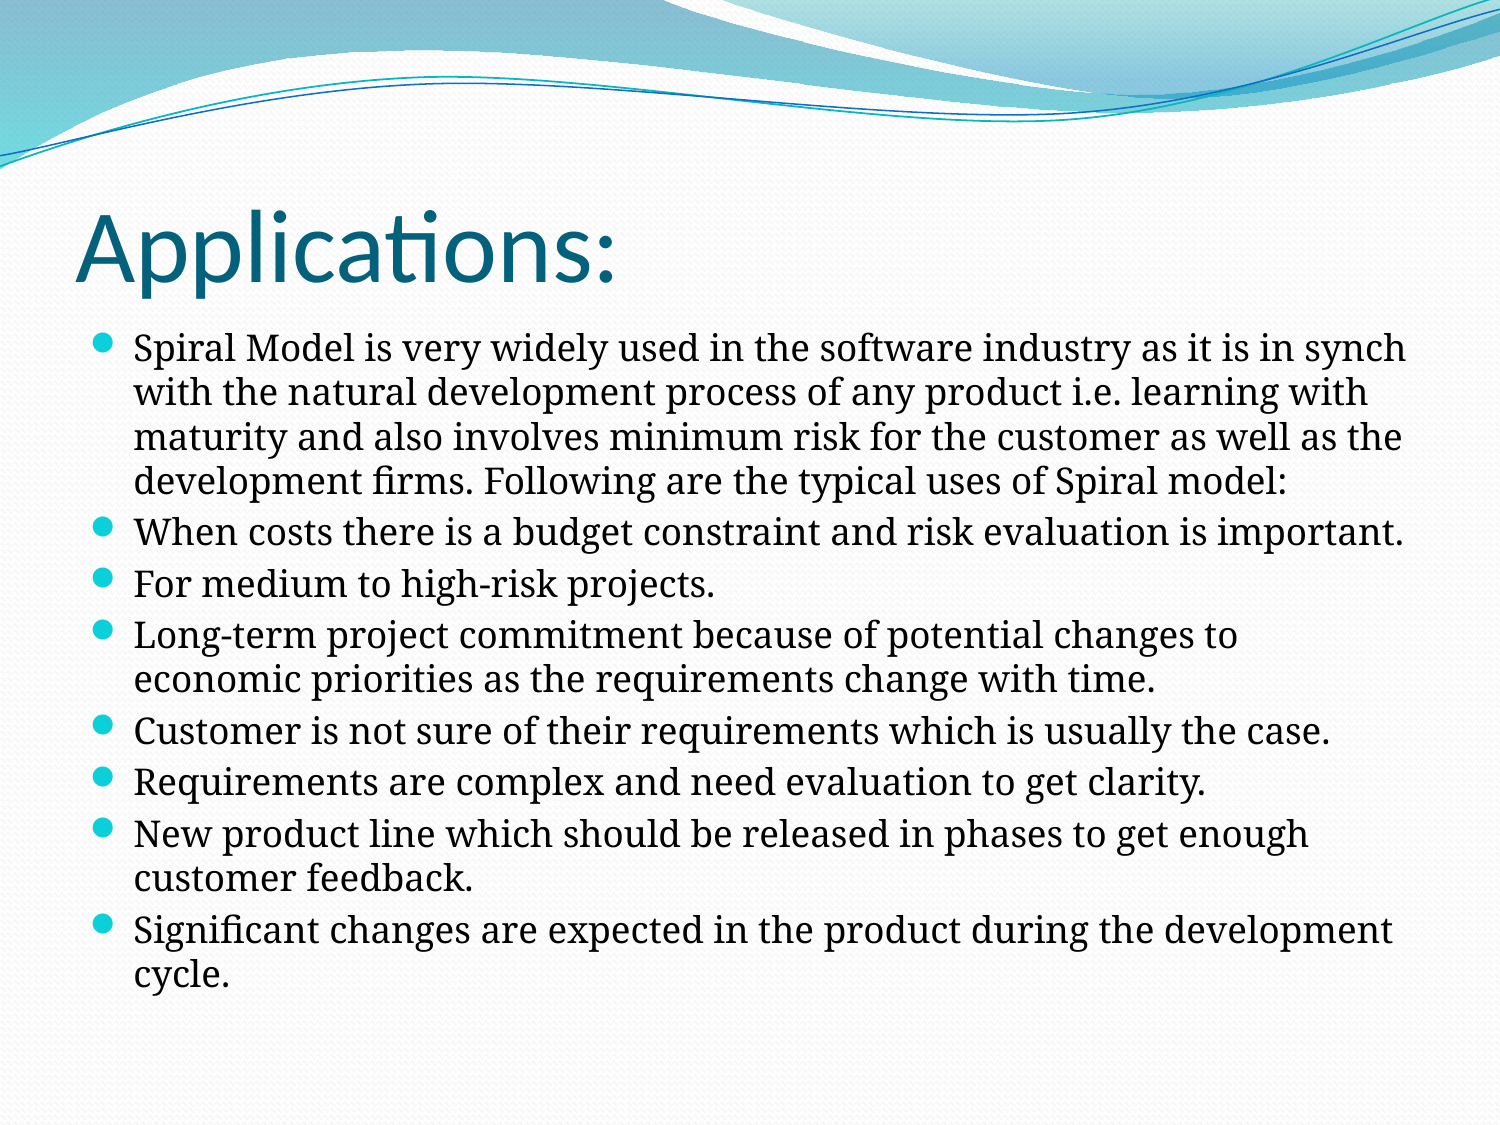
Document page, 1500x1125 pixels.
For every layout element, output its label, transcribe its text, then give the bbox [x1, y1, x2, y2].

title Applications: [75, 115, 1425, 303]
list Spiral Model is very widely used in the software industry as it is in synch with the natural development process of any product i.e. learning with maturity and also involves minimum risk for the customer as well as the development firms. Following are the typical uses of Spiral model: When costs there is a budget constraint and risk evaluation is important. For medium to high-risk projects. Long-term project commitment because of potential changes to economic priorities as the requirements change with time. Customer is not sure of their requirements which is usually the case. Requirements are complex and need evaluation to get clarity. New product line which should be released in phases to get enough customer feedback. Significant changes are expected in the product during the development cycle. [75, 317, 1425, 1038]
